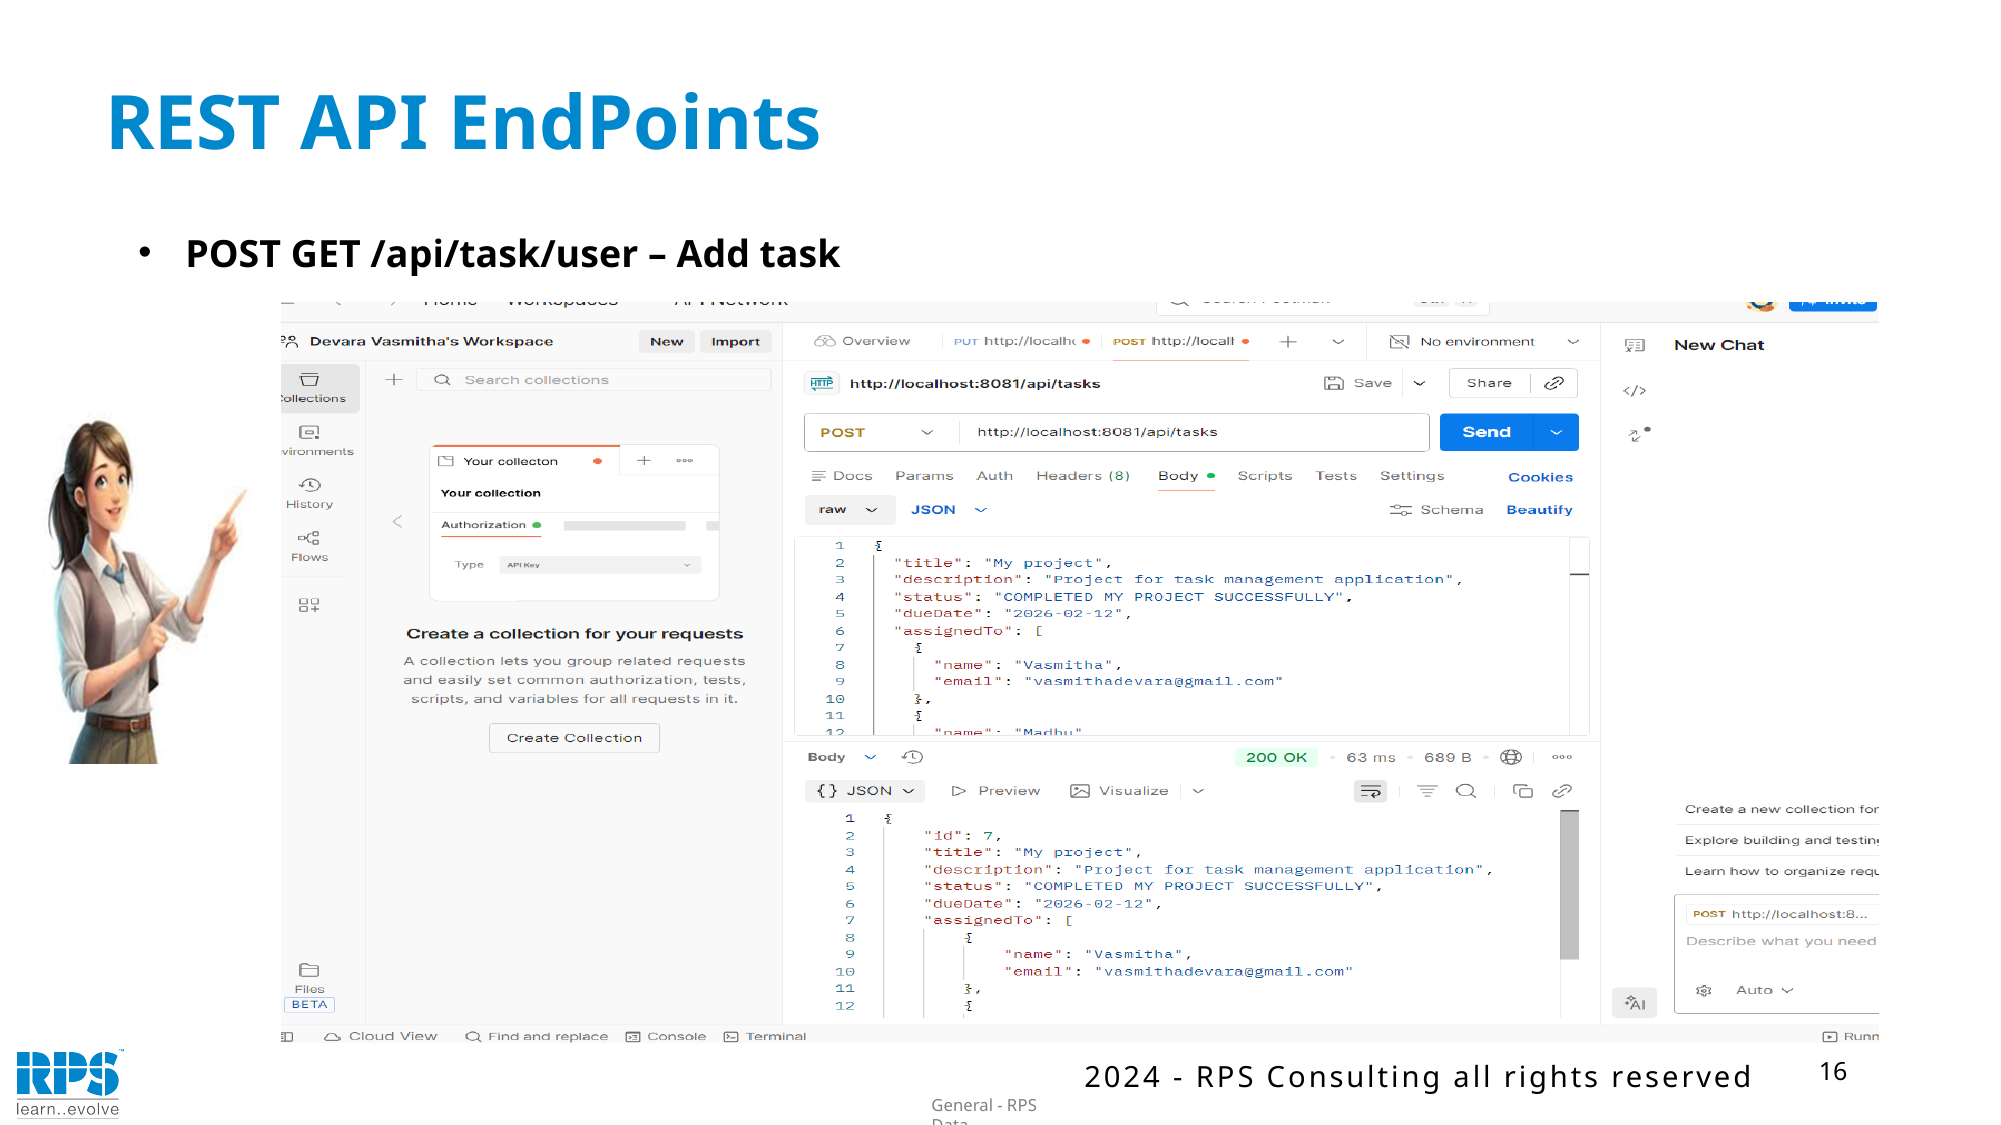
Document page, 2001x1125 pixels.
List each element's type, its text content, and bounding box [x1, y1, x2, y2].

text_box REST API EndPoints [105, 74, 1763, 165]
text_box POST GET /api/task/user – Add task [123, 222, 1121, 282]
picture [17, 410, 262, 764]
picture [17, 1048, 125, 1120]
slide_number 16 [1412, 1044, 1863, 1103]
picture [280, 302, 1879, 1044]
text_box 2024 - RPS Consulting all rights reserved [725, 1052, 1412, 1094]
